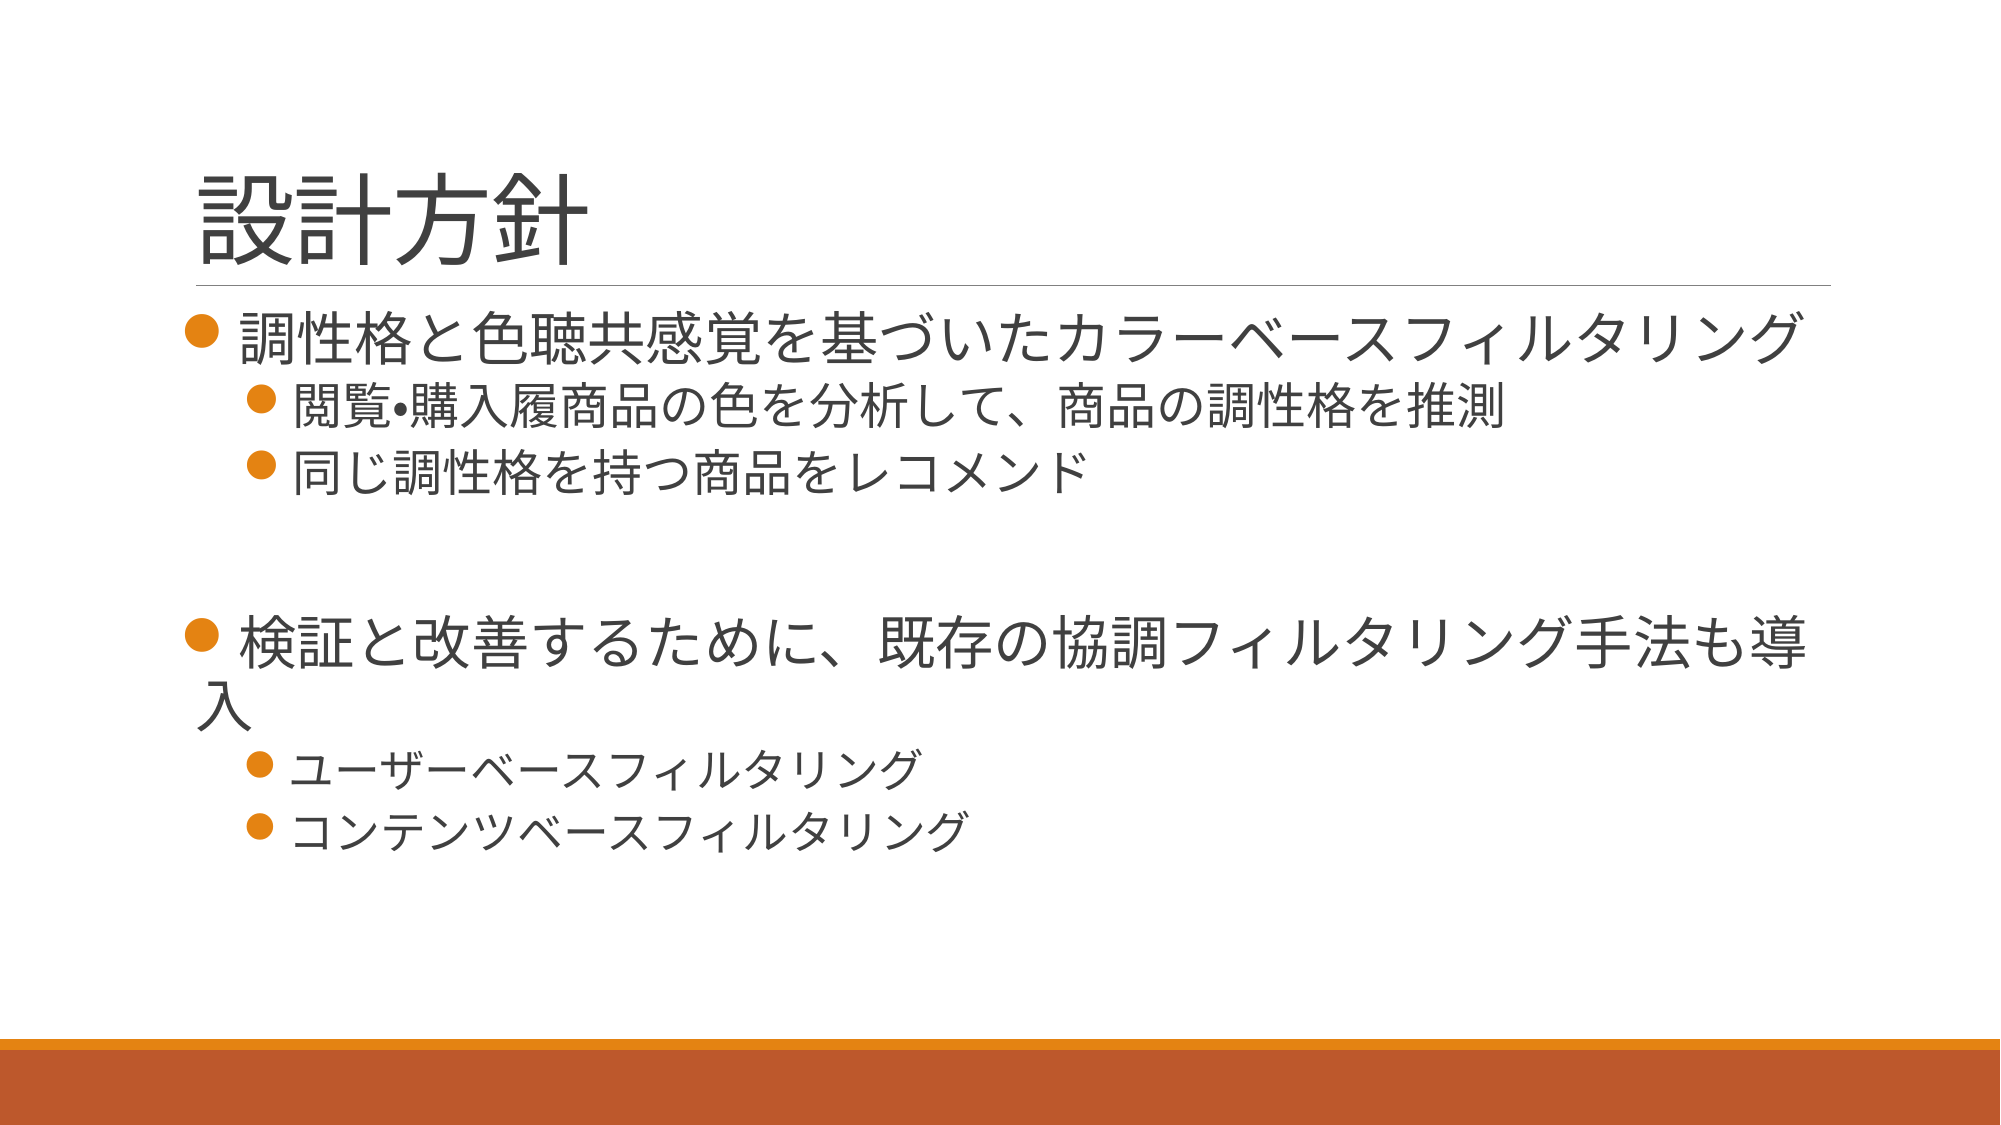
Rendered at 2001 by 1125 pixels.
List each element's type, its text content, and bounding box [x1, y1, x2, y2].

list 調性格と色聴共感覚を基づいたカラーベースフィルタリング 閲覧・購入履商品の色を分析して、商品の調性格を推測 同じ調性格を持つ商品をレコメンド 検証と改善するために、既存の協調フィルタリング手法も導入 ユーザーベースフィルタリング コンテンツベースフィルタリング [180, 302, 1830, 963]
title 設計方針 [180, 47, 1830, 285]
